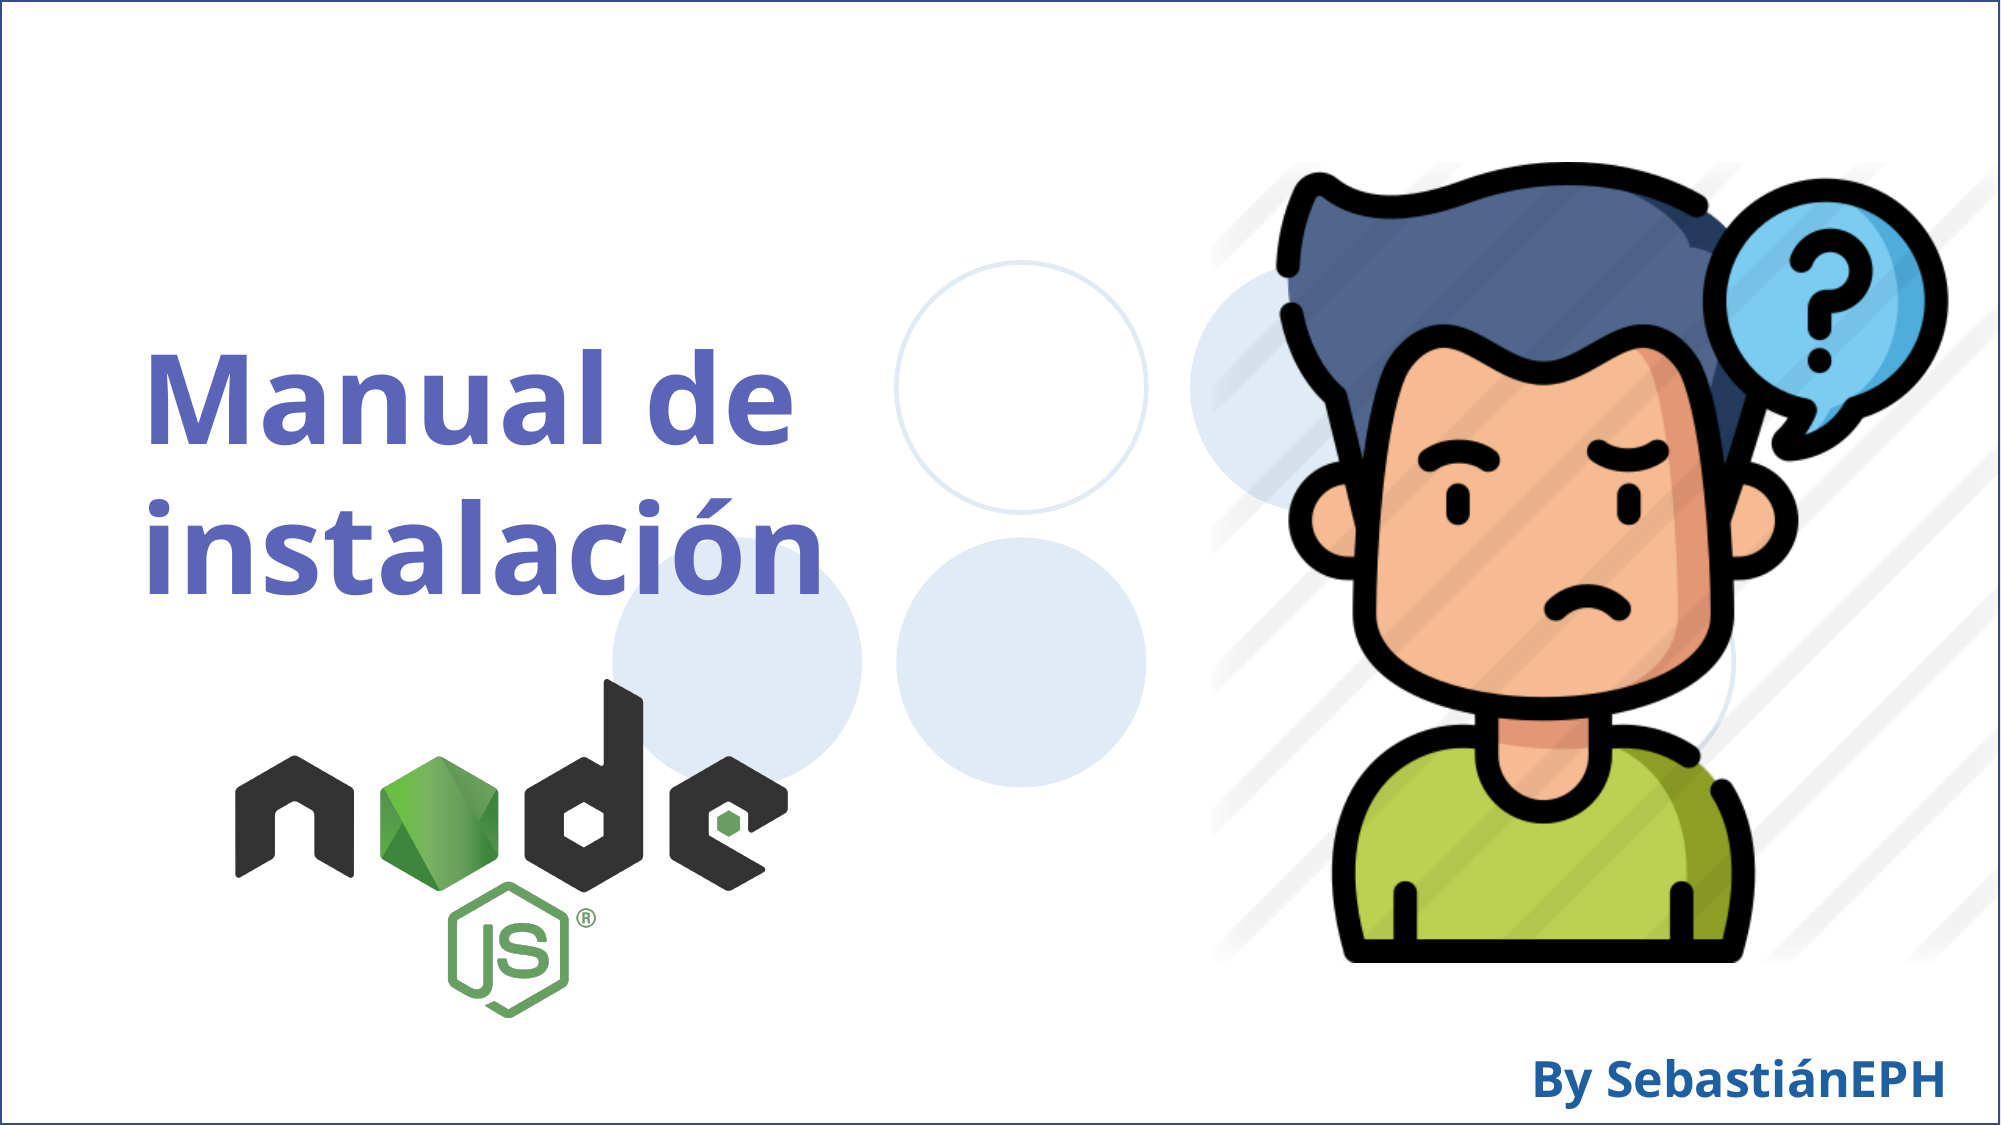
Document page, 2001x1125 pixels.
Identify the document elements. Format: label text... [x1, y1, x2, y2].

picture [1211, 162, 2000, 963]
subtitle By SebastiánEPH [1516, 1046, 2000, 1117]
title Manual de instalación [125, 234, 1209, 627]
picture [235, 679, 789, 1018]
